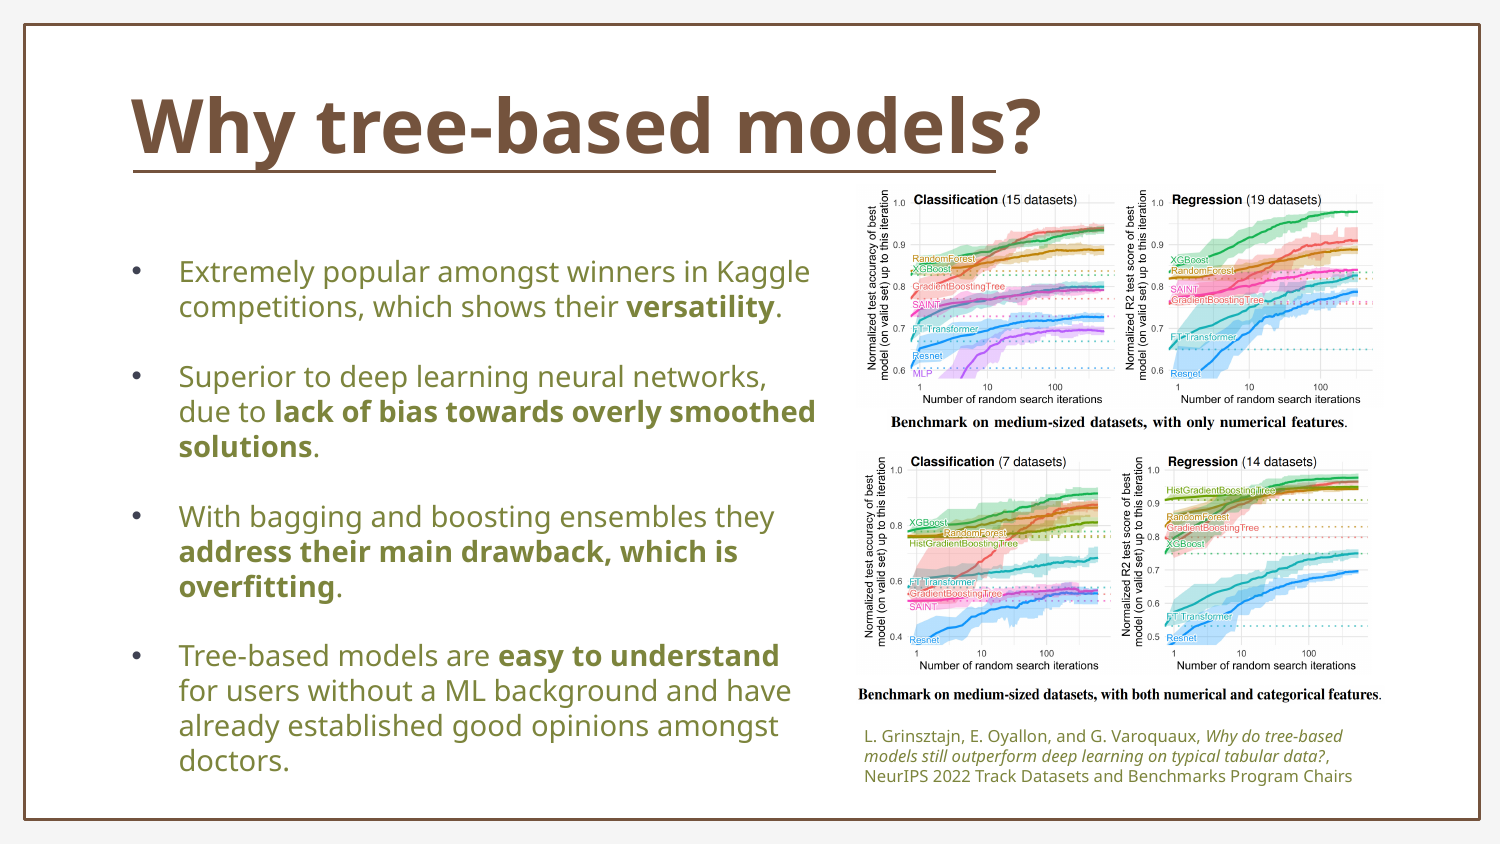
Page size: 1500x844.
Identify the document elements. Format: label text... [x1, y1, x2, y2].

picture [856, 451, 1372, 675]
text_box L. Grinsztajn, E. Oyallon, and G. Varoquaux, Why do tree-based models still outperform deep learning on typical tabular data?, NeurIPS 2022 Track Datasets and Benchmarks Program Chairs [849, 718, 1391, 794]
picture [856, 184, 1384, 408]
picture [856, 685, 1385, 704]
picture [887, 409, 1353, 432]
title Why tree-based models? [116, 63, 1066, 191]
subtitle Extremely popular amongst winners in Kaggle competitions, which shows their versatility. Superior to deep learning neural networks, due to lack of bias towards overly smoothed solutions. With bagging and boosting ensembles they address their main drawback, which is overfitting. Tree-based models are easy to understand for users without a ML background and have already established good opinions amongst doctors. [116, 238, 839, 817]
